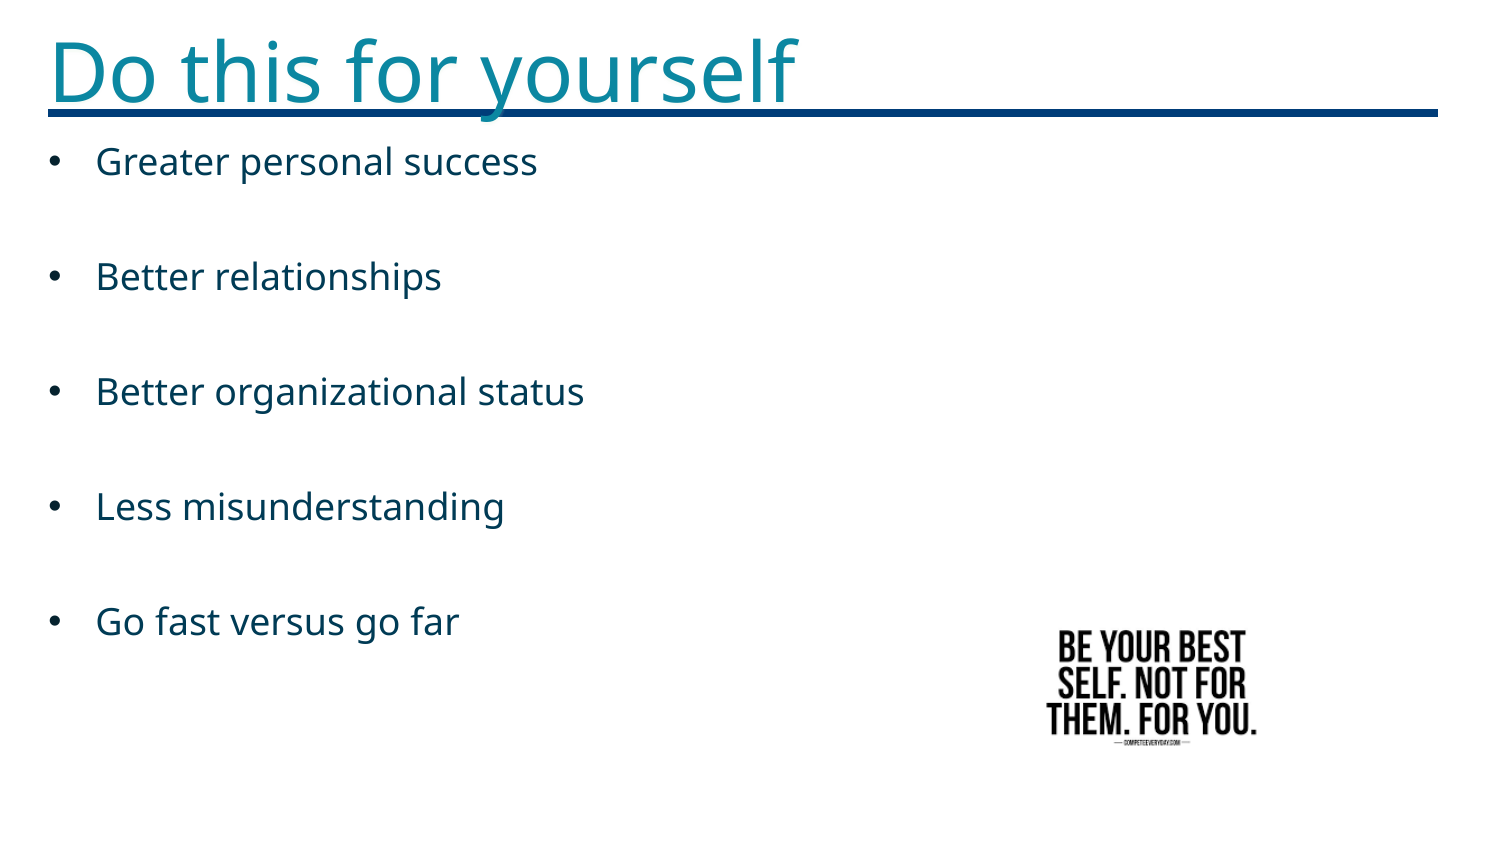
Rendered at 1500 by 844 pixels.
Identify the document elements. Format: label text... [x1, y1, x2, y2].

title Do this for yourself [48, 55, 1439, 97]
picture [1026, 554, 1278, 806]
list Greater personal success Better relationships Better organizational status Less misunderstanding Go fast versus go far [48, 137, 1439, 705]
